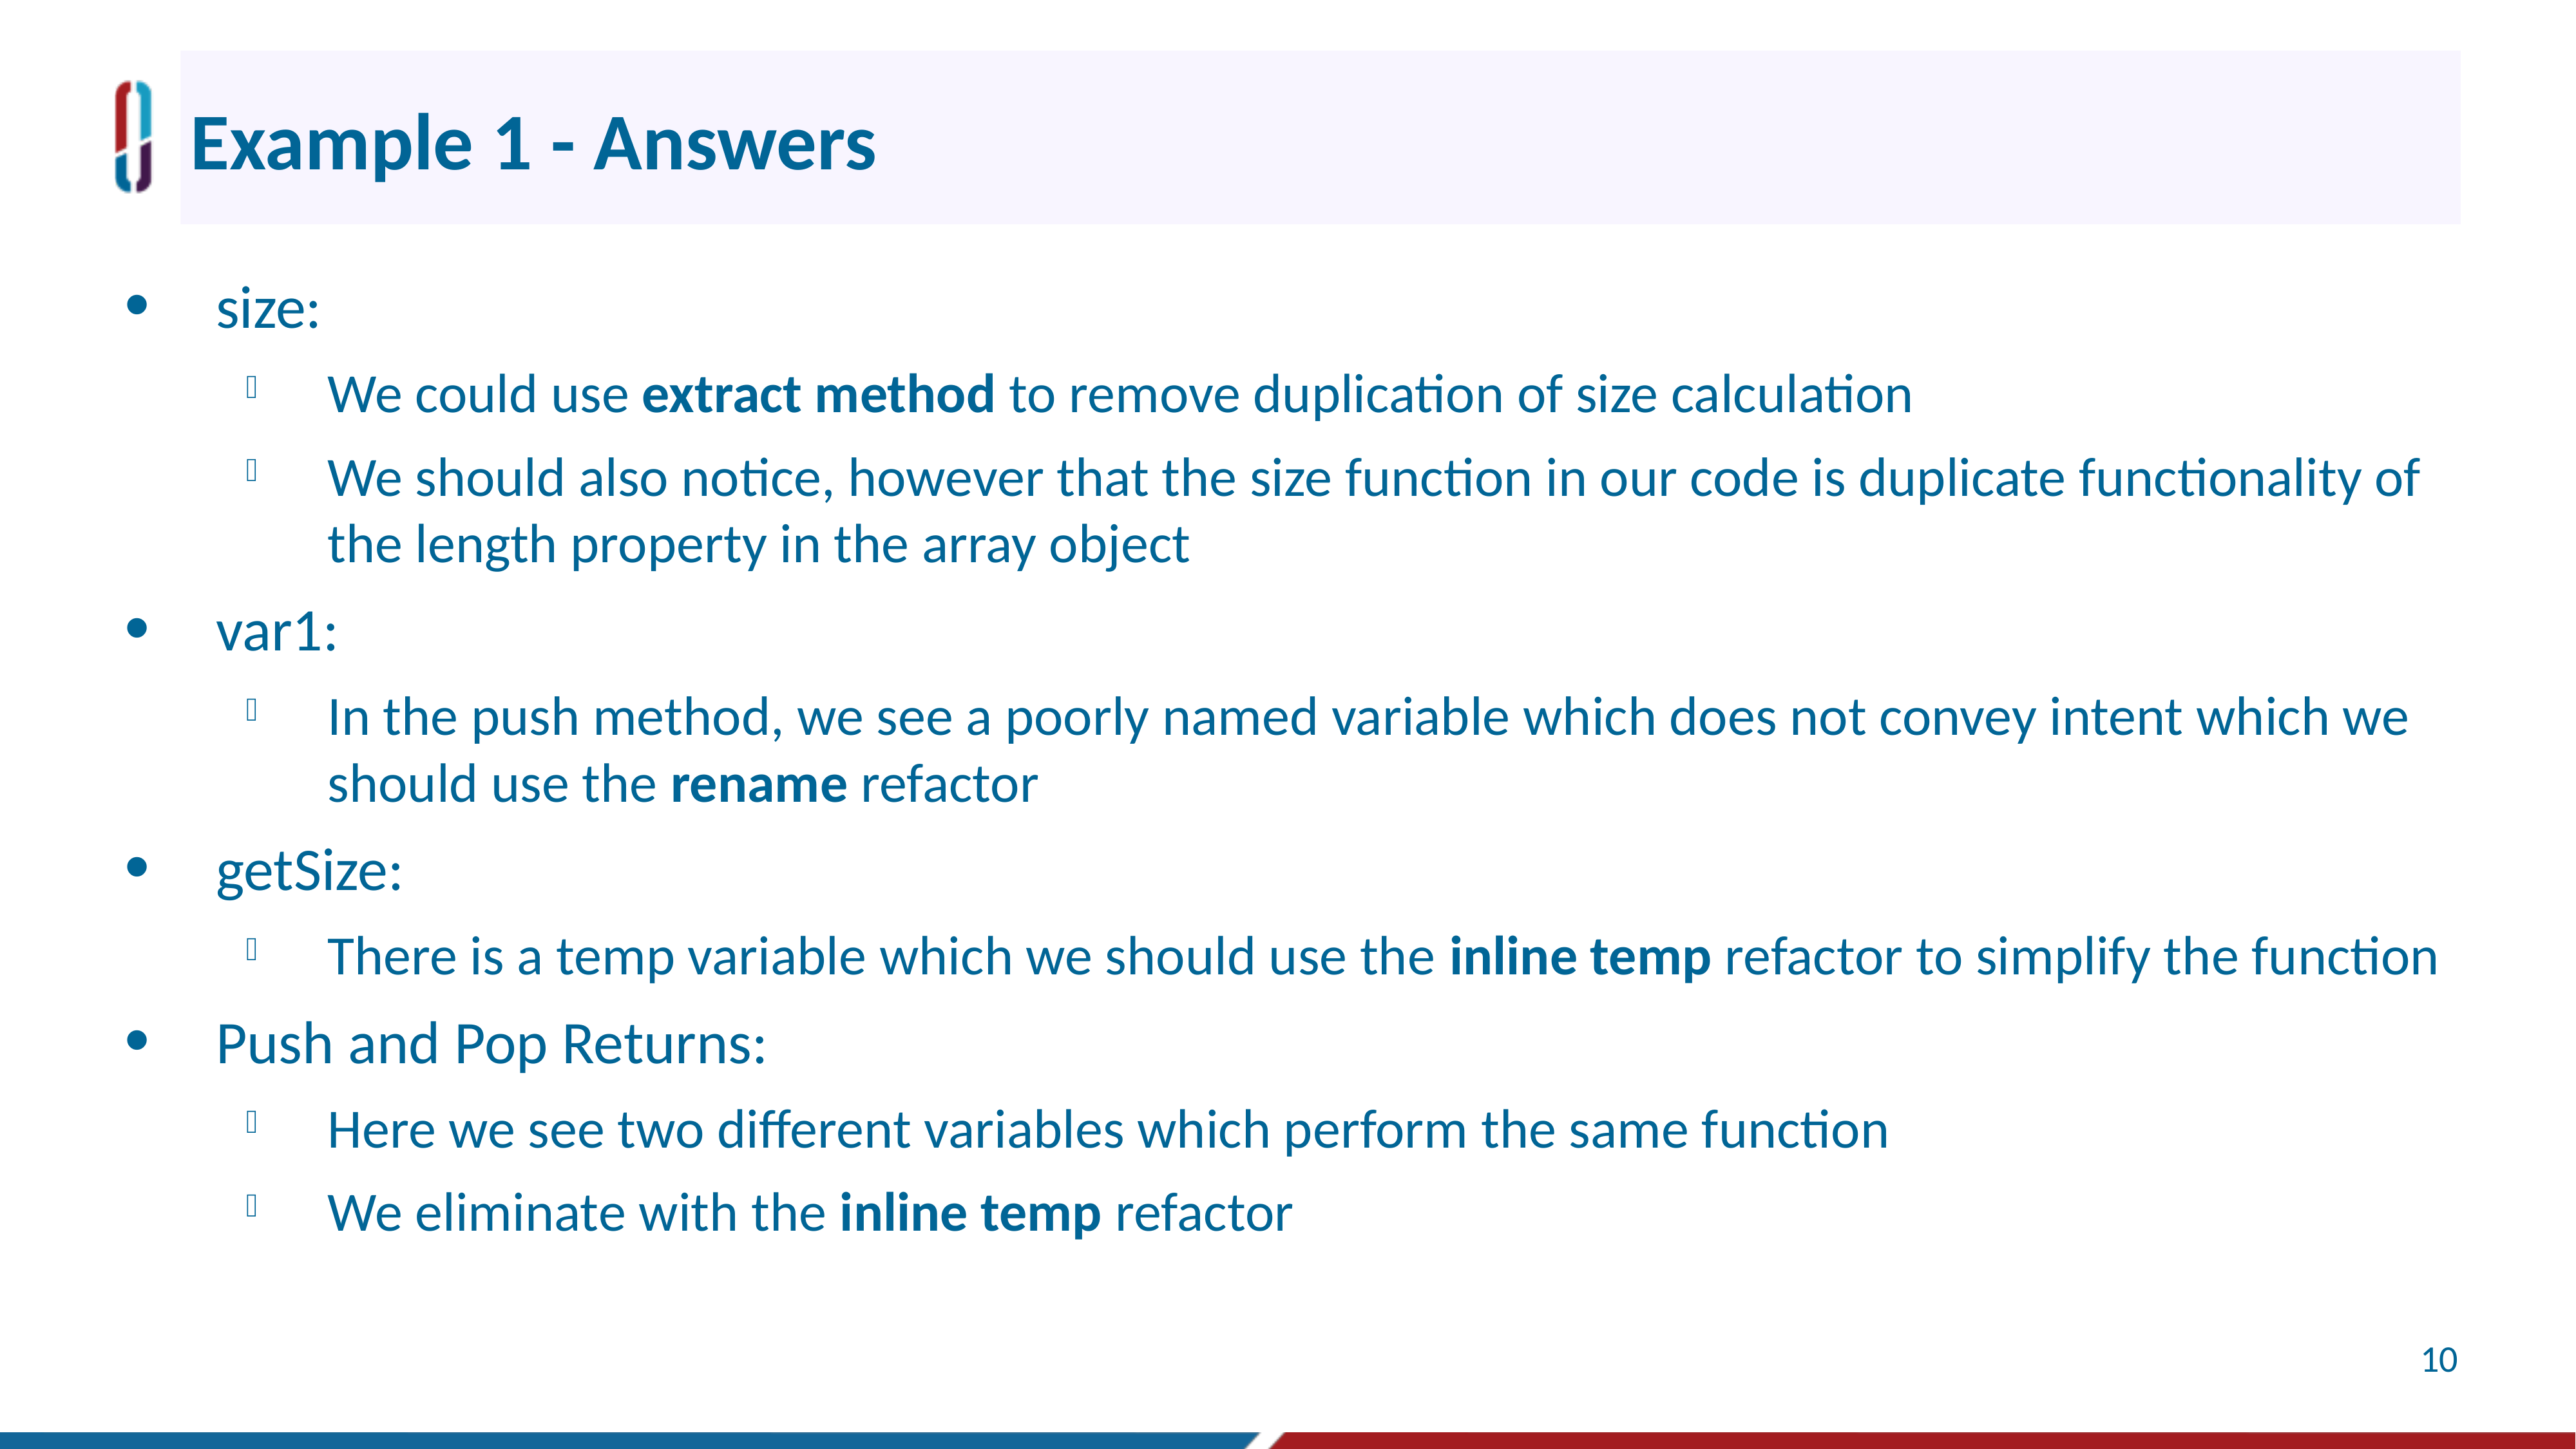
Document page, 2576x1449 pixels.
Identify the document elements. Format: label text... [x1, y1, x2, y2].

picture [115, 79, 154, 196]
list size: We could use extract method to remove duplication of size calculation We should also notice, however that the size function in our code is duplicate functionality of the length property in the array object var1: In the push method, we see a poorly named variable which does not convey intent which we should use the rename refactor getSize: There is a temp variable which we should use the inline temp refactor to simplify the function Push and Pop Returns: Here we see two different variables which perform the same function We eliminate with the inline temp refactor [115, 263, 2461, 1299]
picture [0, 1432, 2575, 1449]
title Example 1 - Answers [180, 50, 2461, 225]
